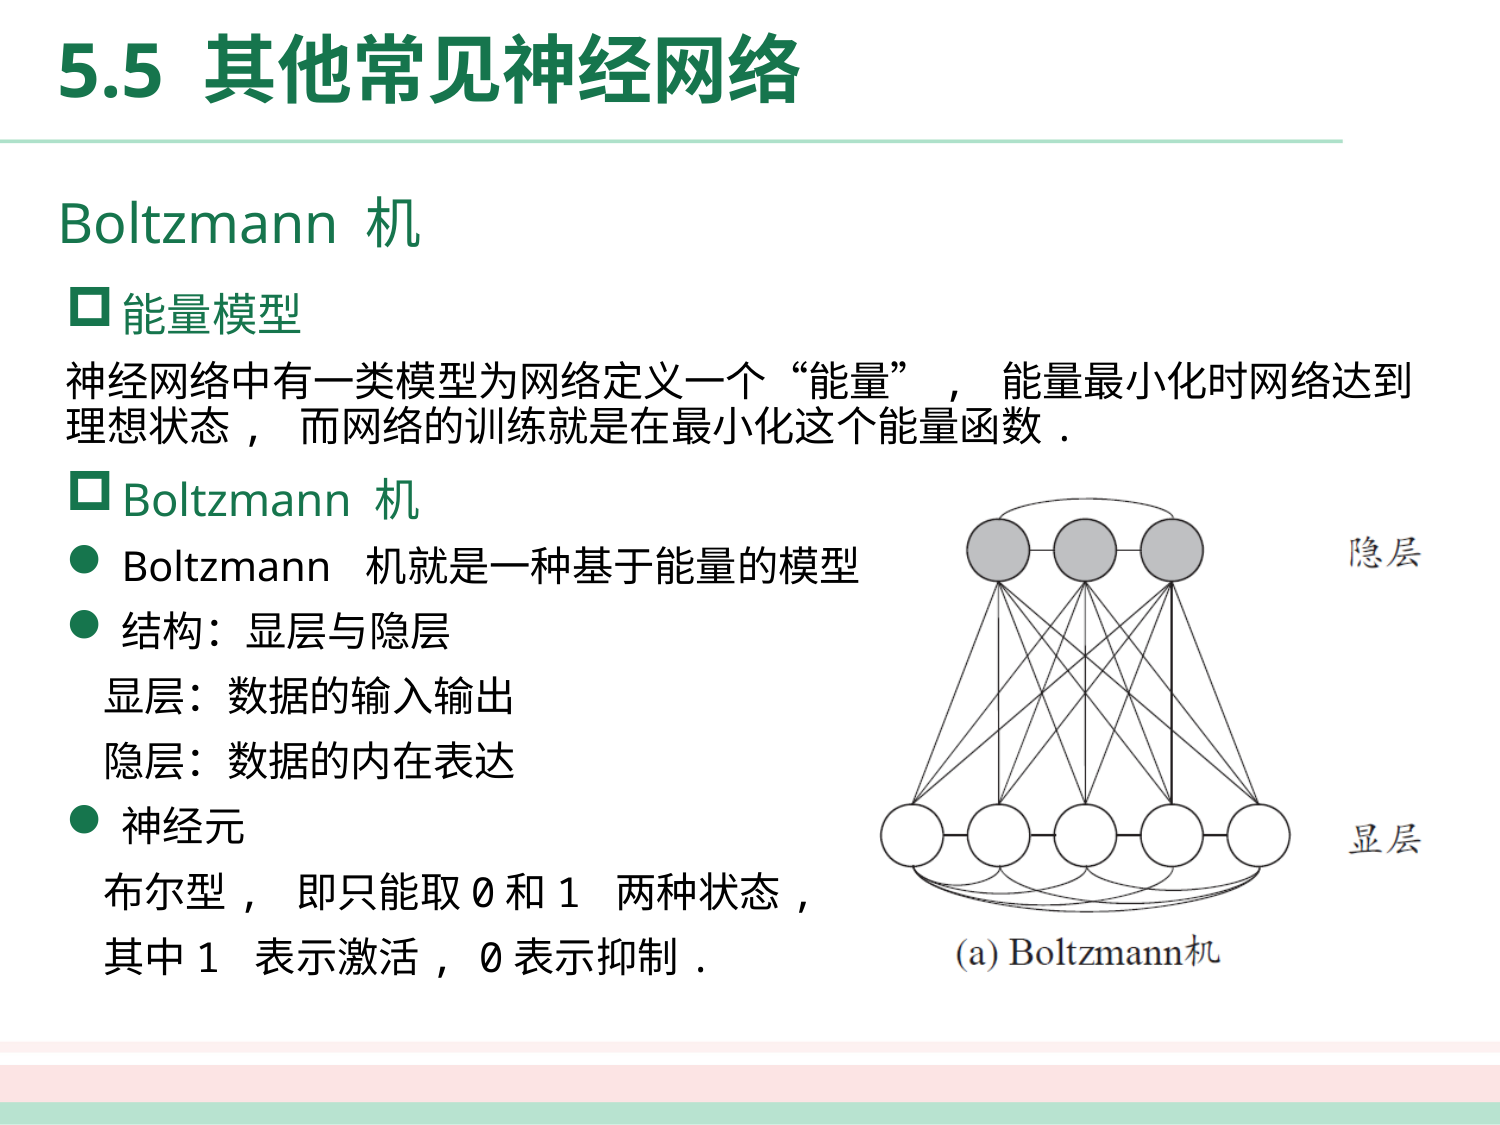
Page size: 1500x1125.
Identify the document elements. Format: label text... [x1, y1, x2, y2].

list 能量模型 神经网络中有一类模型为网络定义一个“能量”, 能量最小化时网络达到理想状态, 而网络的训练就是在最小化这个能量函数. Boltzmann 机 Boltzmann 机就是一种基于能量的模型 结构：显层与隐层 显层：数据的输入输出 隐层：数据的内在表达 神经元 布尔型, 即只能取0和1 两种状态, 其中1 表示激活, 0表示抑制. [50, 278, 1467, 992]
list Boltzmann 机 [42, 188, 1459, 264]
title 5.5 其他常见神经网络 [42, 8, 1223, 138]
picture [0, 0, 1500, 1125]
